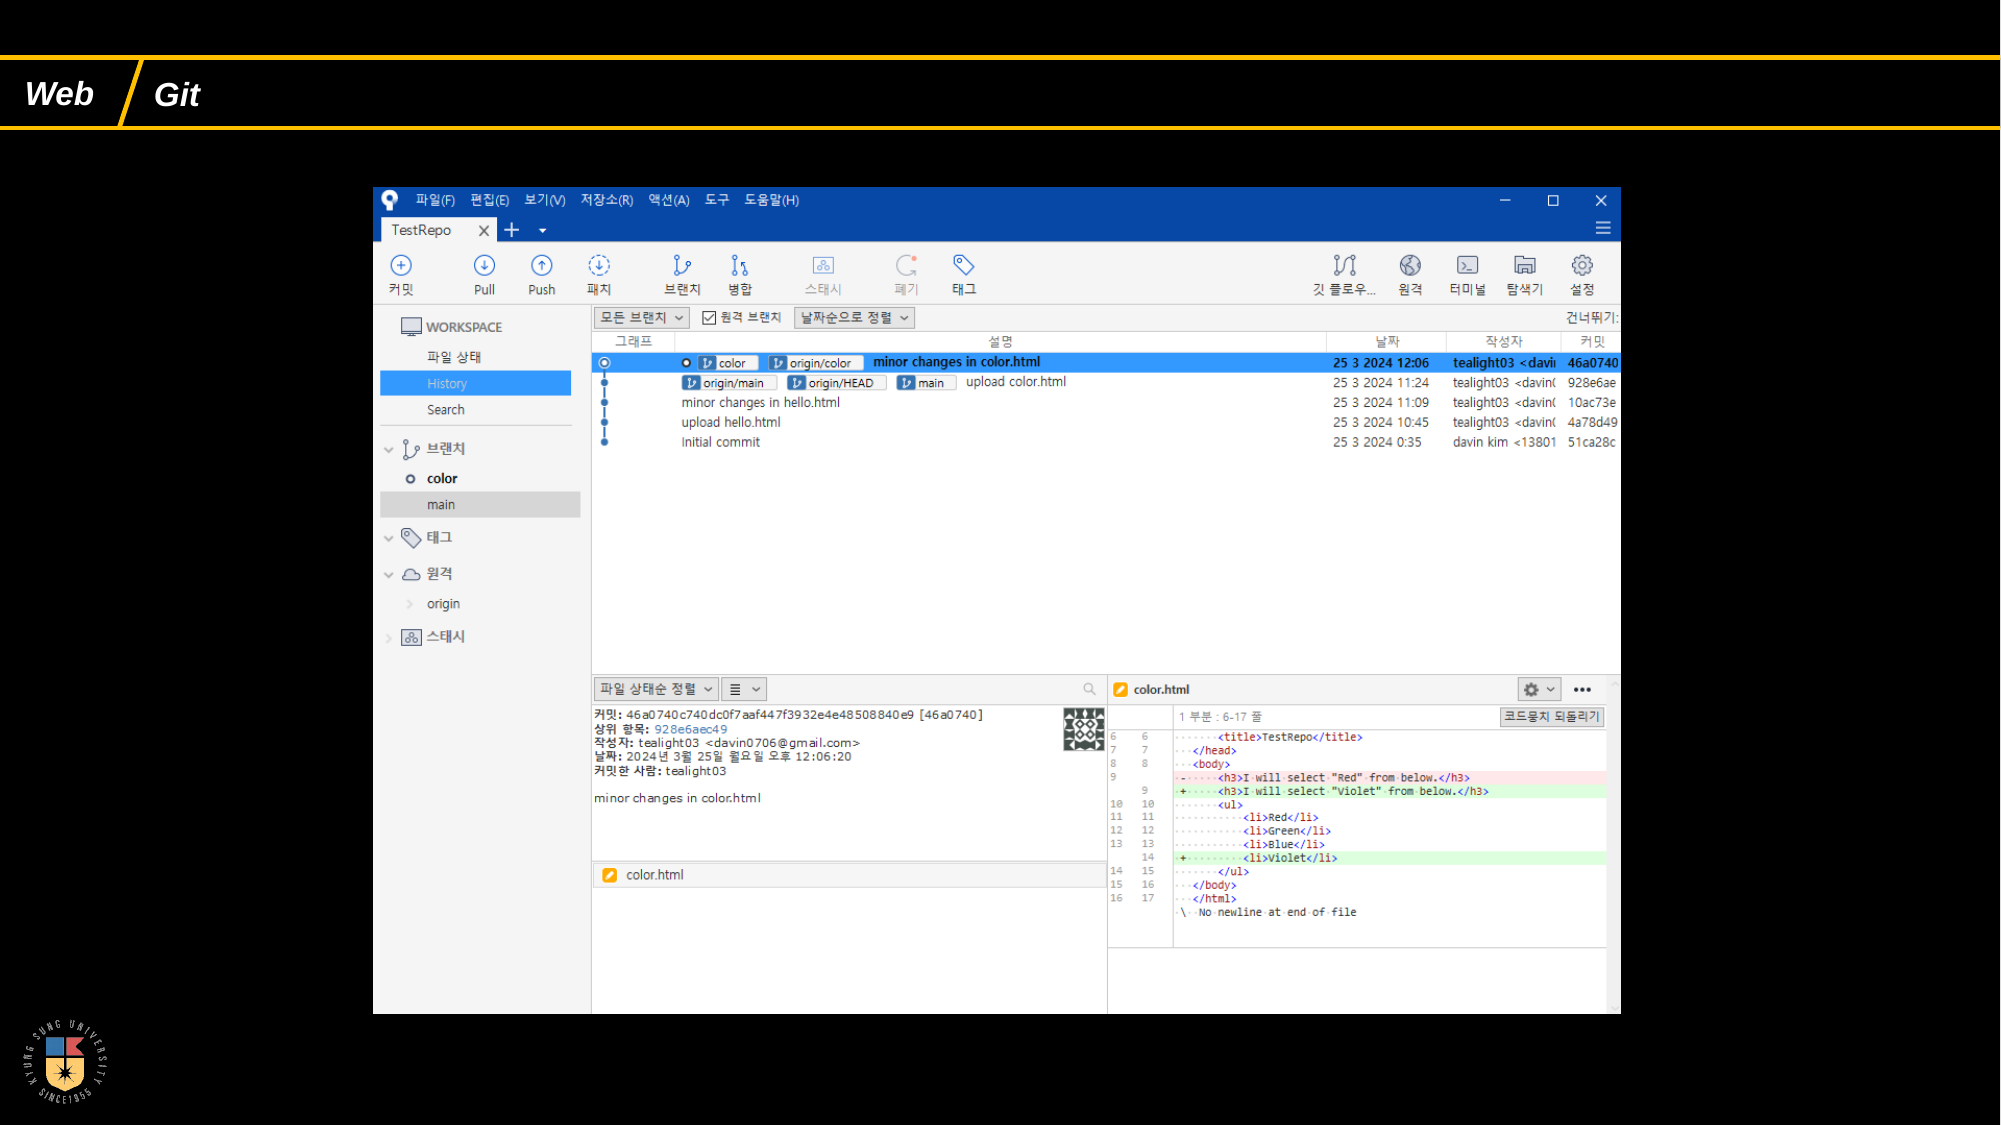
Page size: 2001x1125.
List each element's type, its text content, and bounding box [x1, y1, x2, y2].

picture [373, 187, 1621, 1014]
picture [22, 1018, 108, 1105]
text_box Git [139, 65, 215, 121]
